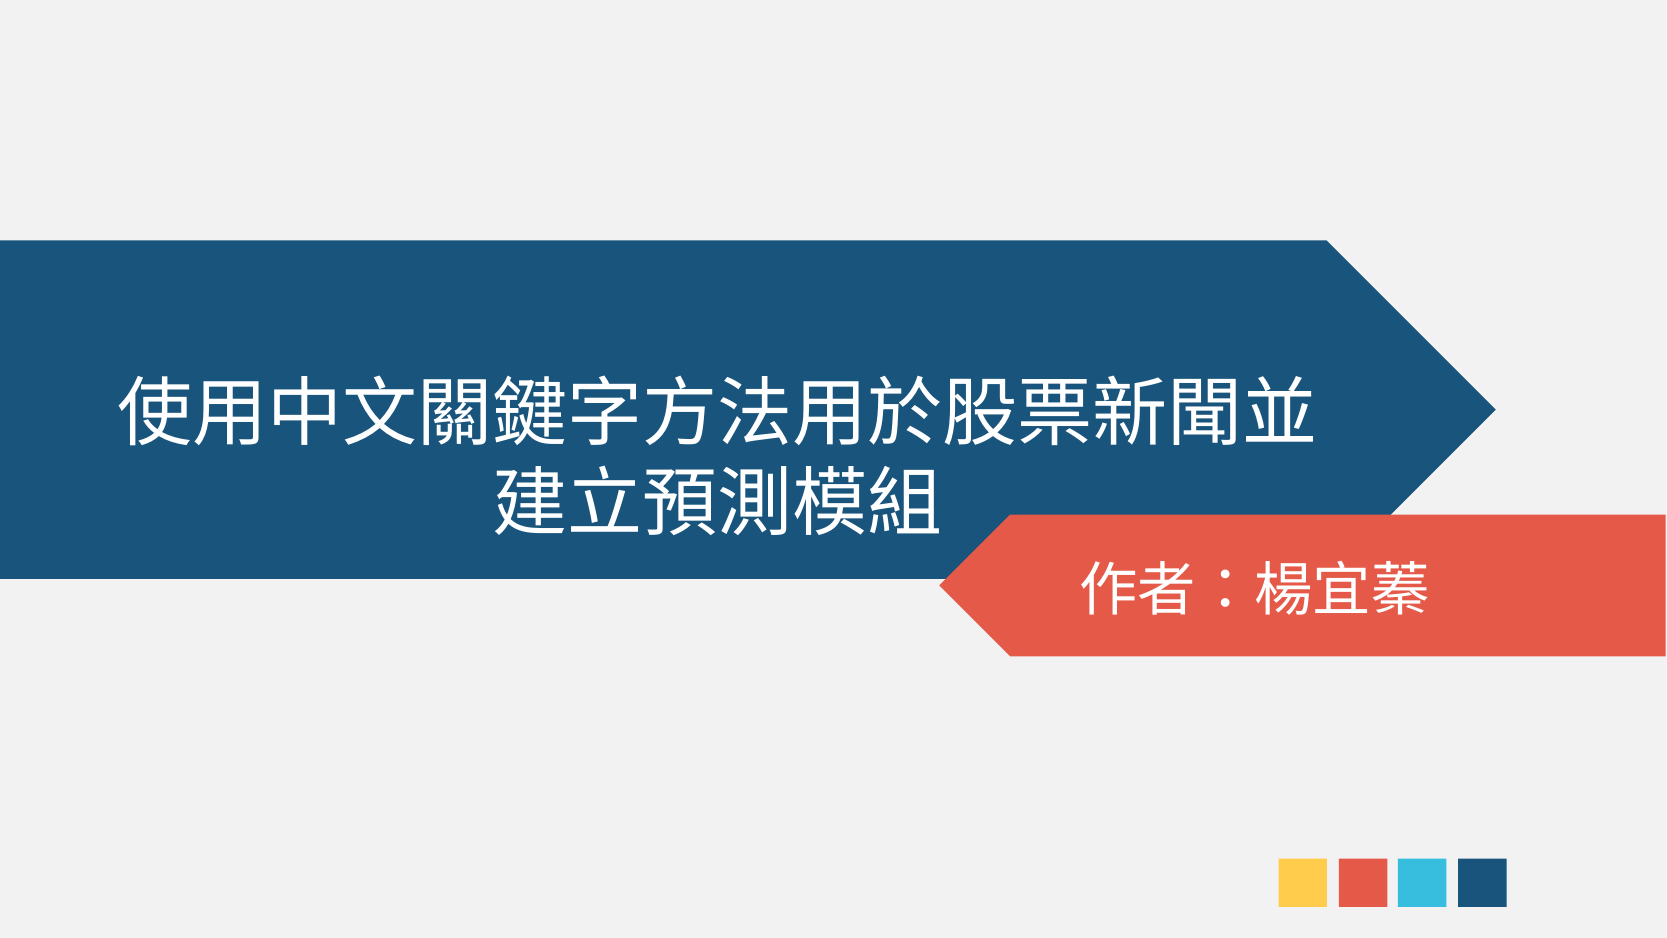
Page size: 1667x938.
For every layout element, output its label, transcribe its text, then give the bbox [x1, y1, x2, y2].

text_box 使用中文關鍵字方法用於股票新聞並建立預測模組 [76, 356, 1359, 552]
text_box [1456, 856, 1509, 909]
text_box [1337, 856, 1389, 909]
text_box [937, 512, 1667, 659]
text_box [1396, 856, 1448, 909]
text_box [0, 238, 1498, 581]
text_box 作者：楊宜蓁 [1064, 544, 1445, 630]
text_box [1276, 856, 1329, 909]
